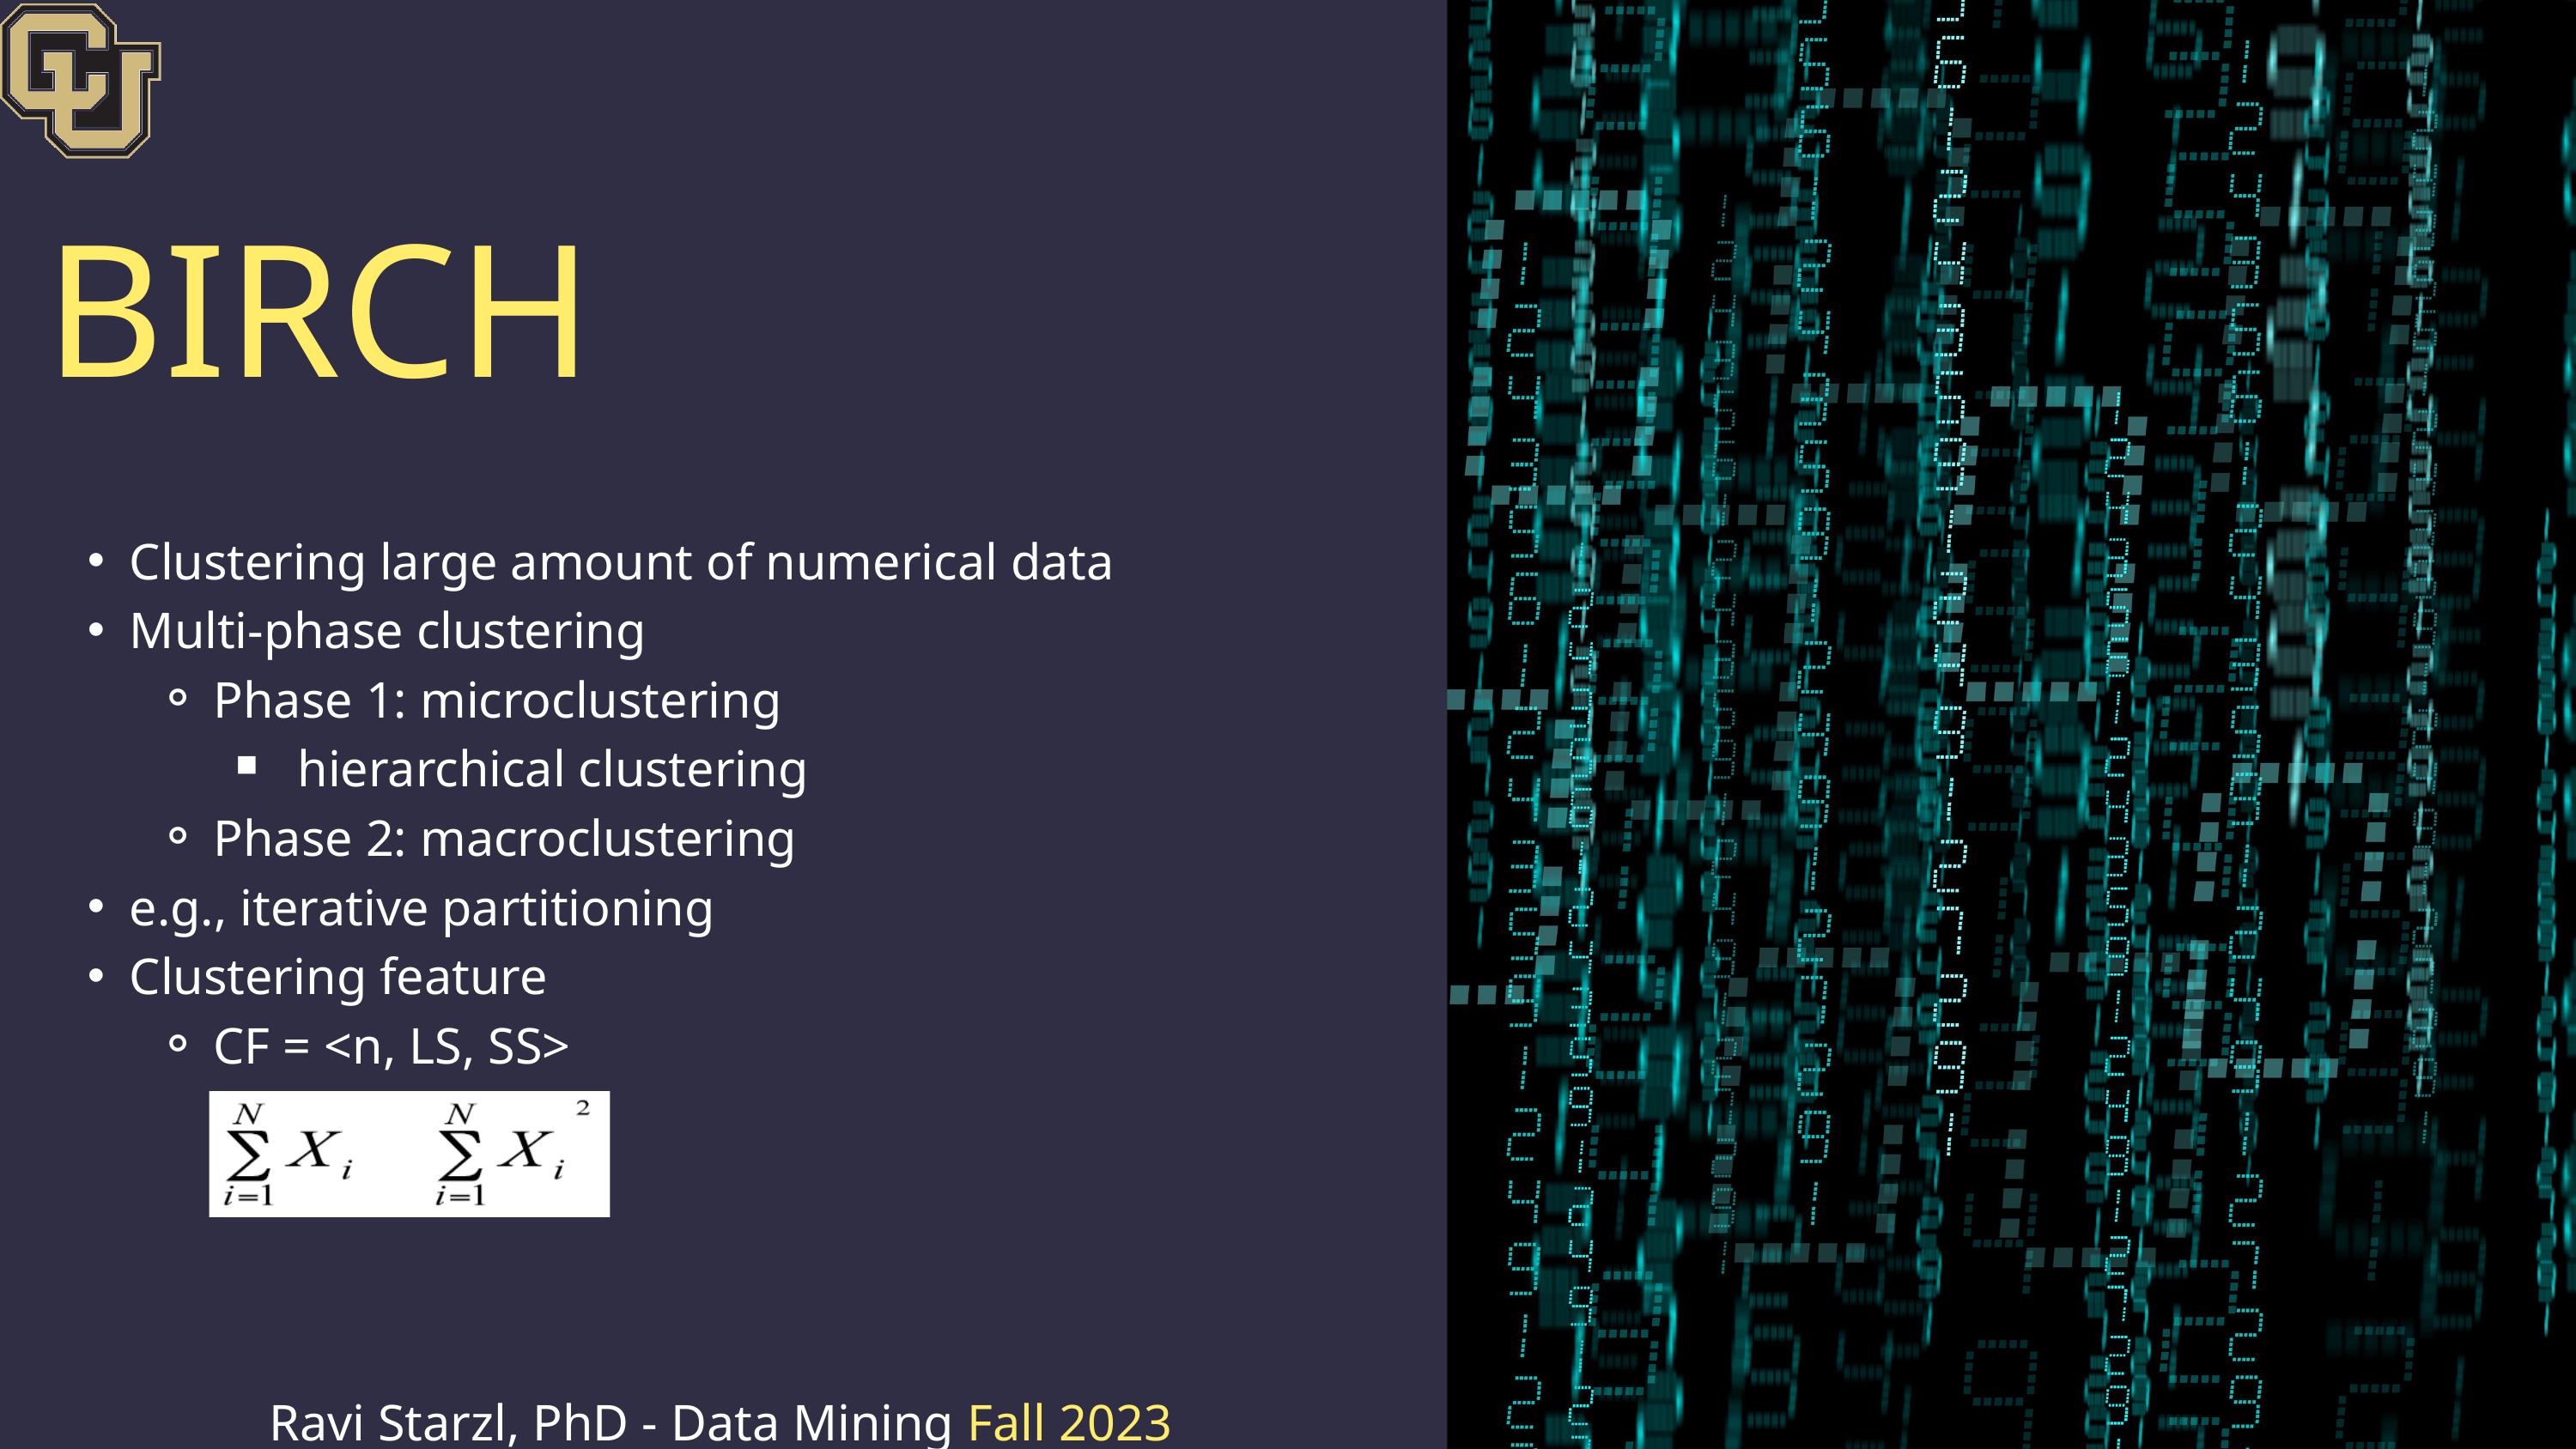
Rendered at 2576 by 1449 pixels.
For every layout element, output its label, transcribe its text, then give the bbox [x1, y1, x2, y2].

text_box Ravi Starzl, PhD - Data Mining Fall 2023 [248, 1381, 1193, 1449]
text_box [0, 0, 171, 164]
text_box [1447, 0, 2576, 1449]
text_box Clustering large amount of numerical data Multi-phase clustering Phase 1: microclustering hierarchical clustering Phase 2: macroclustering e.g., iterative partitioning Clustering feature CF = <n, LS, SS> [45, 519, 1448, 1143]
text_box BIRCH [45, 248, 1396, 414]
text_box [209, 1143, 611, 1217]
